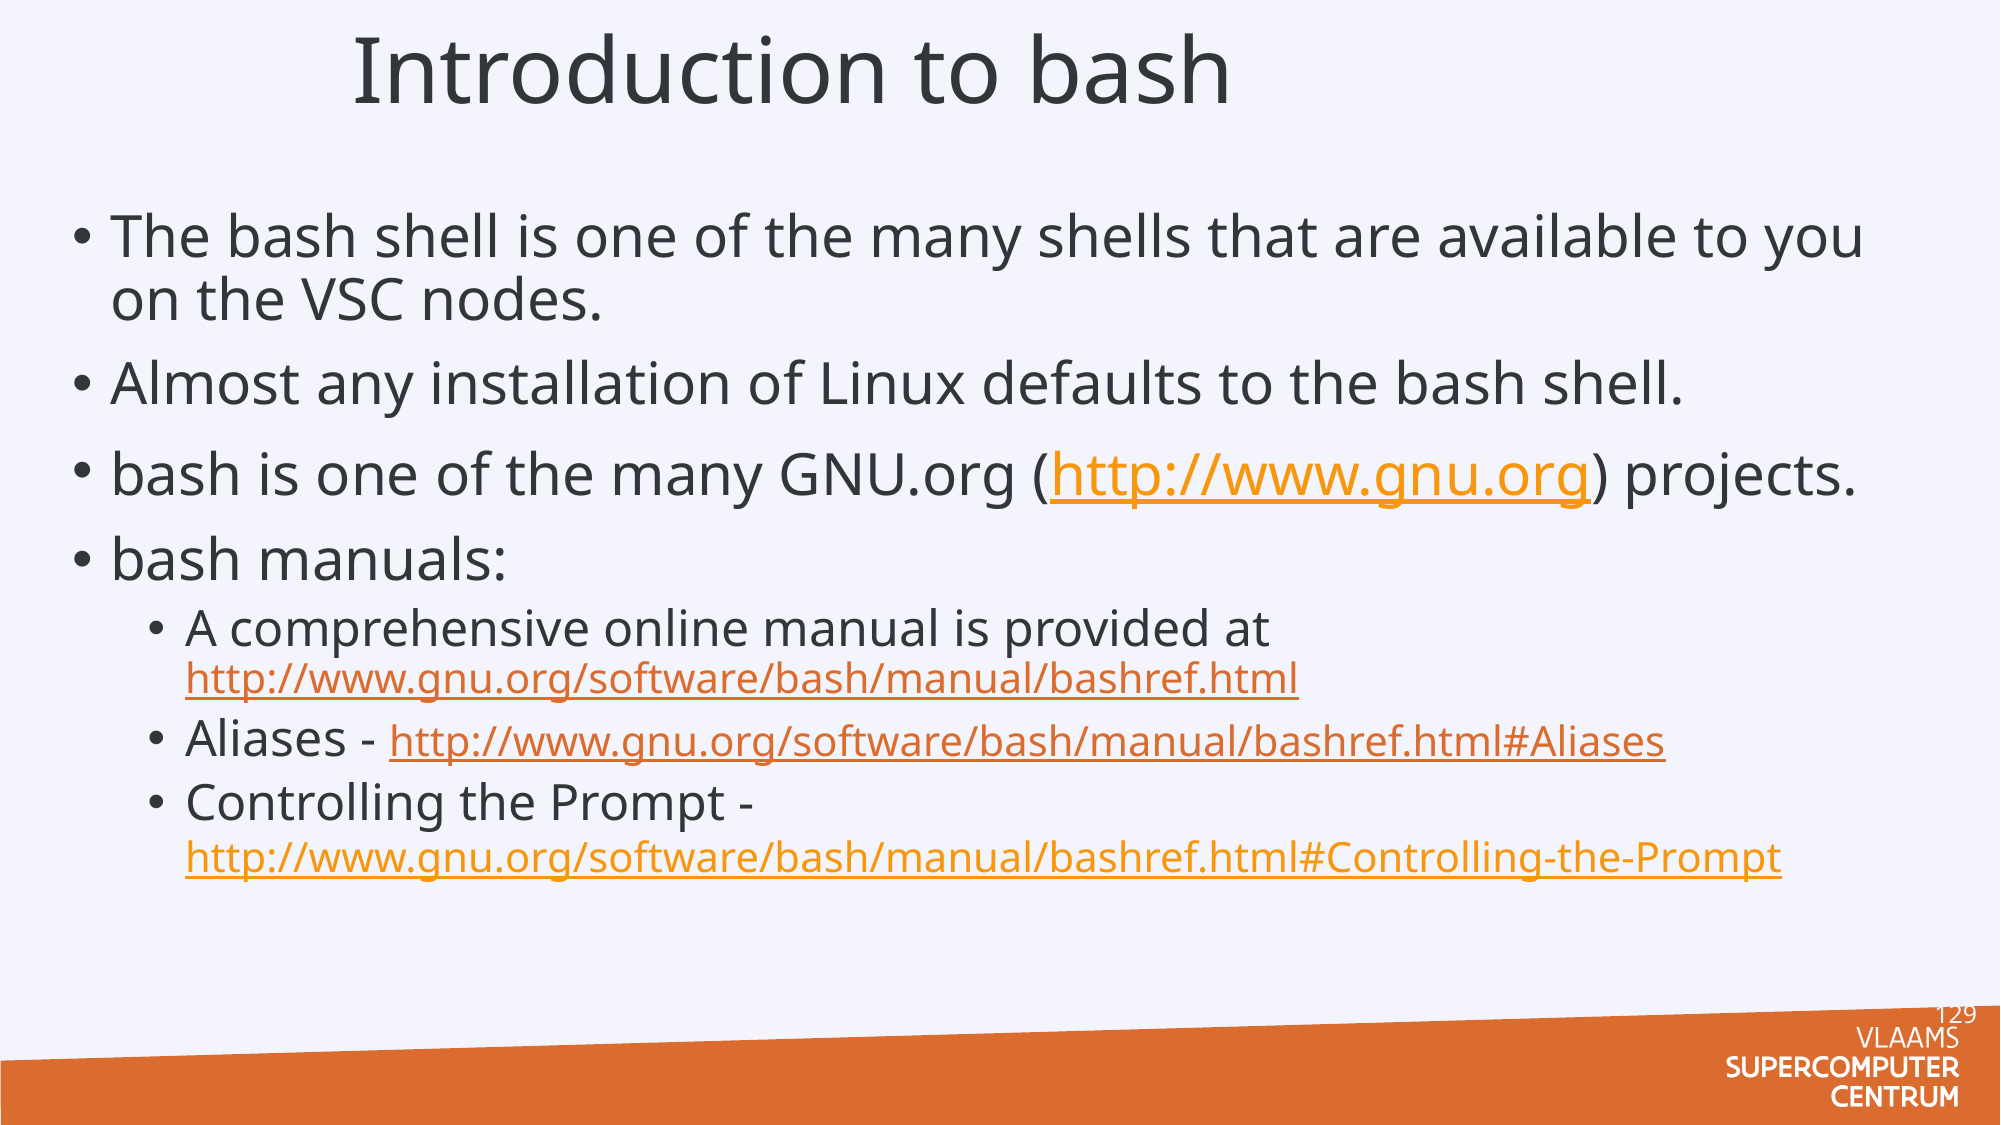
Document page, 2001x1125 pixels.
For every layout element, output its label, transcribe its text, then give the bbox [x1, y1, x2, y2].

list The bash shell is one of the many shells that are available to you on the VSC nodes. Almost any installation of Linux defaults to the bash shell. bash is one of the many GNU.org (http://www.gnu.org) projects. bash manuals: A comprehensive online manual is provided at http://www.gnu.org/software/bash/manual/bashref.html Aliases - http://www.gnu.org/software/bash/manual/bashref.html#Aliases Controlling the Prompt - http://www.gnu.org/software/bash/manual/bashref.html#Controlling-the-Prompt [57, 200, 1952, 1000]
title Introduction to bash [249, 0, 1750, 148]
picture [1725, 1021, 1960, 1117]
slide_number 129 [1787, 992, 1993, 1040]
